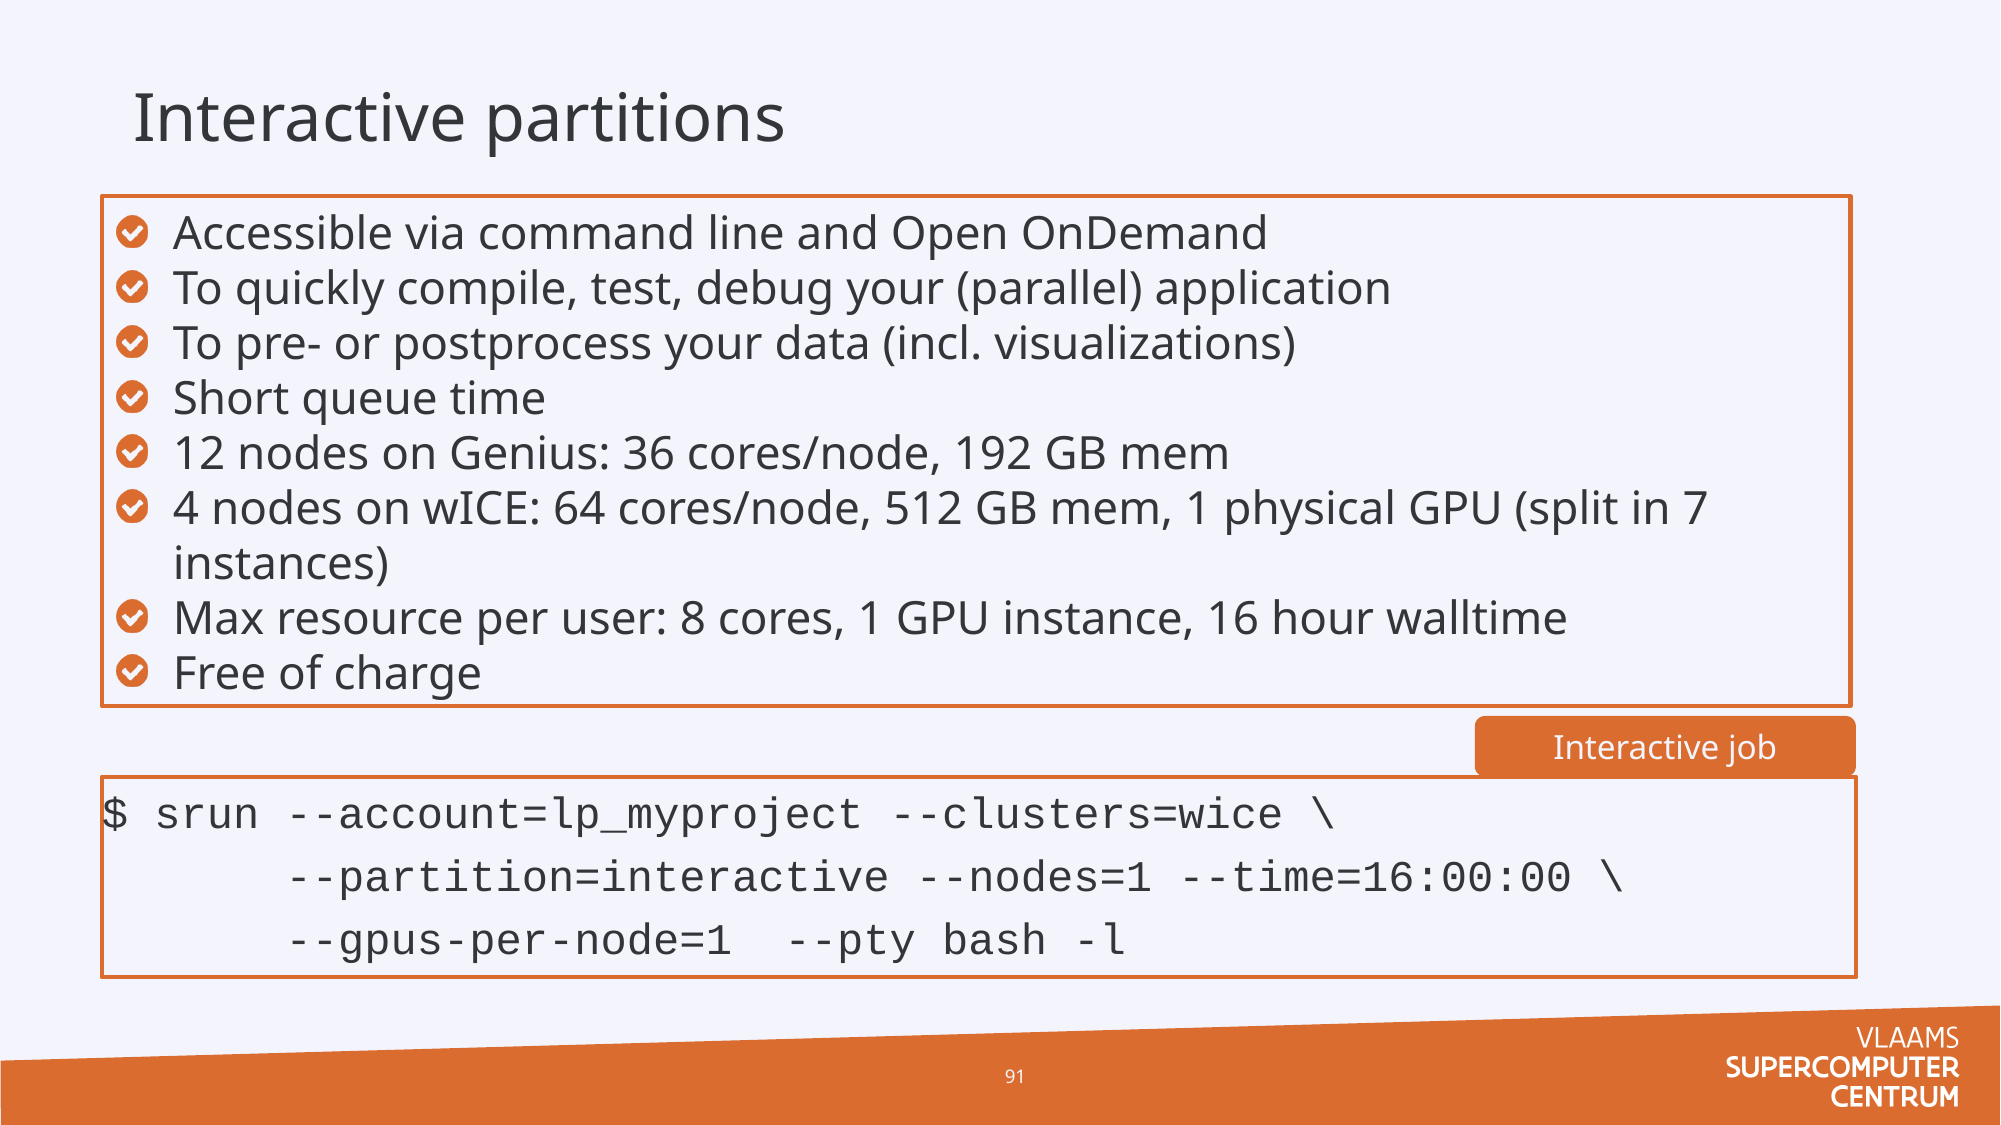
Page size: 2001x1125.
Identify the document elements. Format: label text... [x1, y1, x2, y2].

picture [116, 270, 148, 303]
picture [1725, 1021, 1960, 1117]
picture [116, 325, 148, 358]
text_box Interactive partitions [118, 54, 1941, 185]
picture [116, 654, 148, 687]
picture [116, 215, 148, 248]
picture [116, 489, 148, 523]
slide_number 91 [958, 1047, 1042, 1108]
picture [116, 380, 148, 413]
text_box Accessible via command line and Open OnDemand To quickly compile, test, debug your (parallel) application To pre- or postprocess your data (incl. visualizations) Short queue time 12 nodes on Genius: 36 cores/node, 192 GB mem 4 nodes on wICE: 64 cores/node, 512 GB mem, 1 physical GPU (split in 7 instances) Max resource per user: 8 cores, 1 GPU instance, 16 hour walltime Free of charge [101, 196, 1851, 706]
list $ srun --account=lp_myproject --clusters=wice \ --partition=interactive --nodes=1 --time=16:00:00 \ --gpus-per-node=1 --pty bash -l [101, 776, 1856, 978]
text_box Interactive job [1473, 714, 1857, 778]
picture [116, 434, 148, 468]
picture [116, 599, 148, 633]
